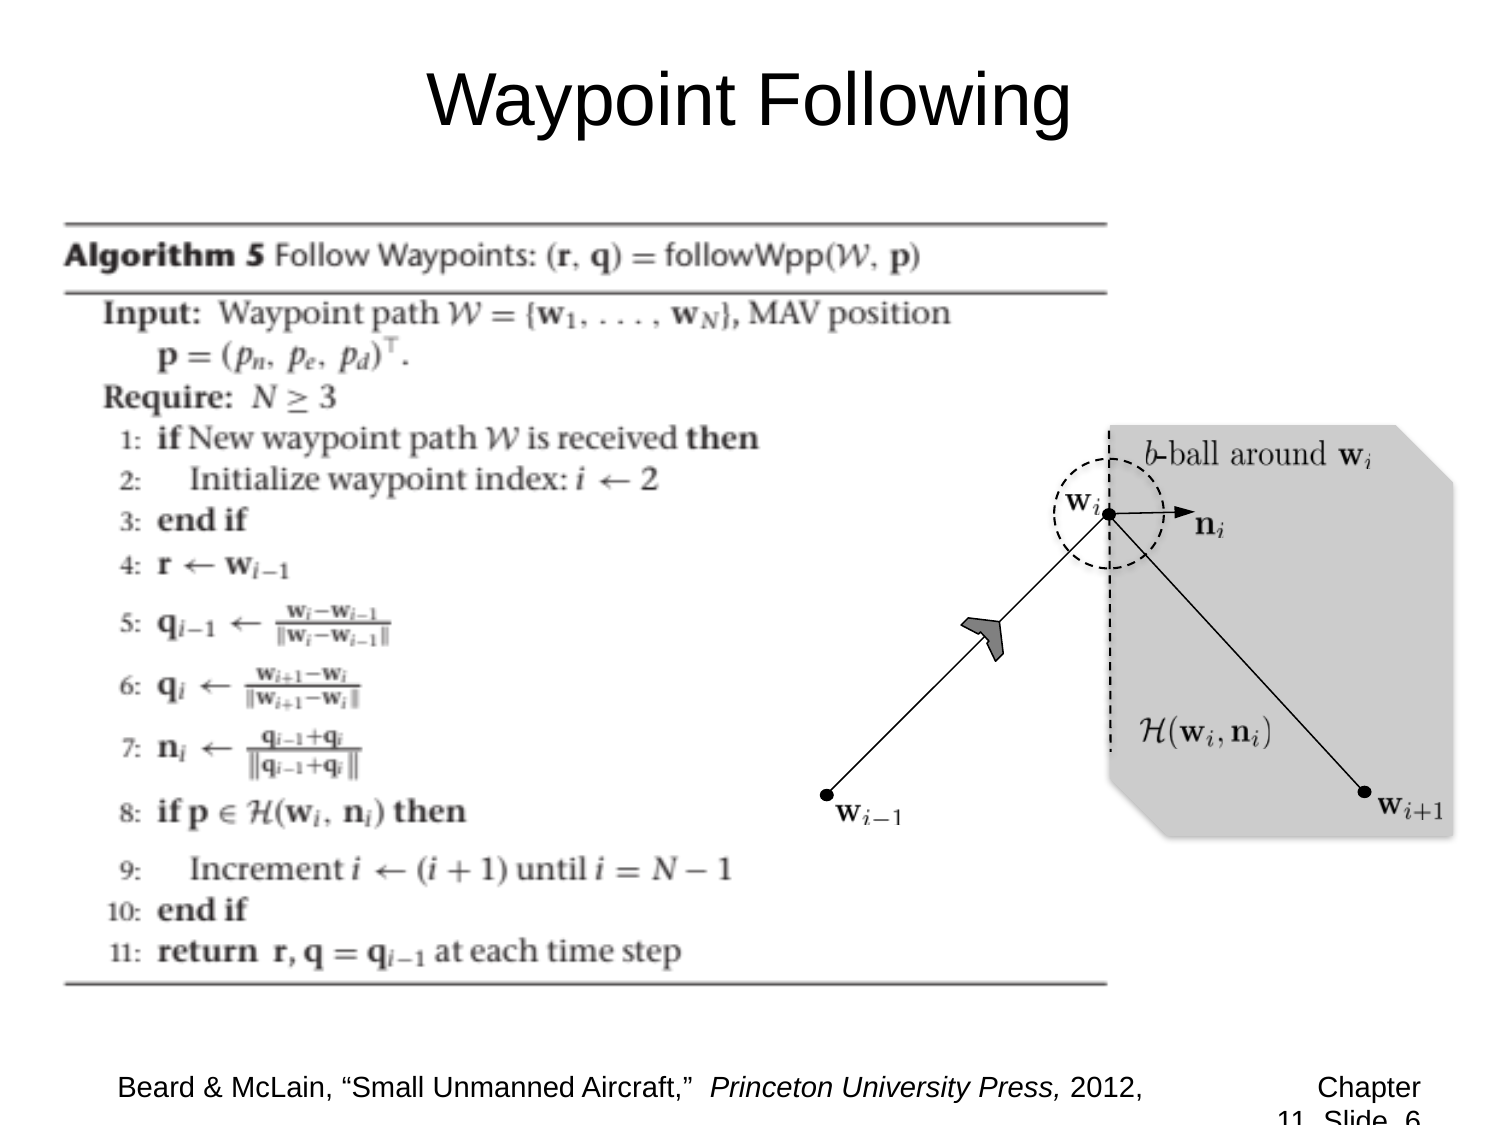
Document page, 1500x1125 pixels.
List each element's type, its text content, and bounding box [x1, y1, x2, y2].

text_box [820, 425, 1453, 836]
title Waypoint Following [74, 34, 1426, 157]
picture [47, 204, 1121, 1006]
